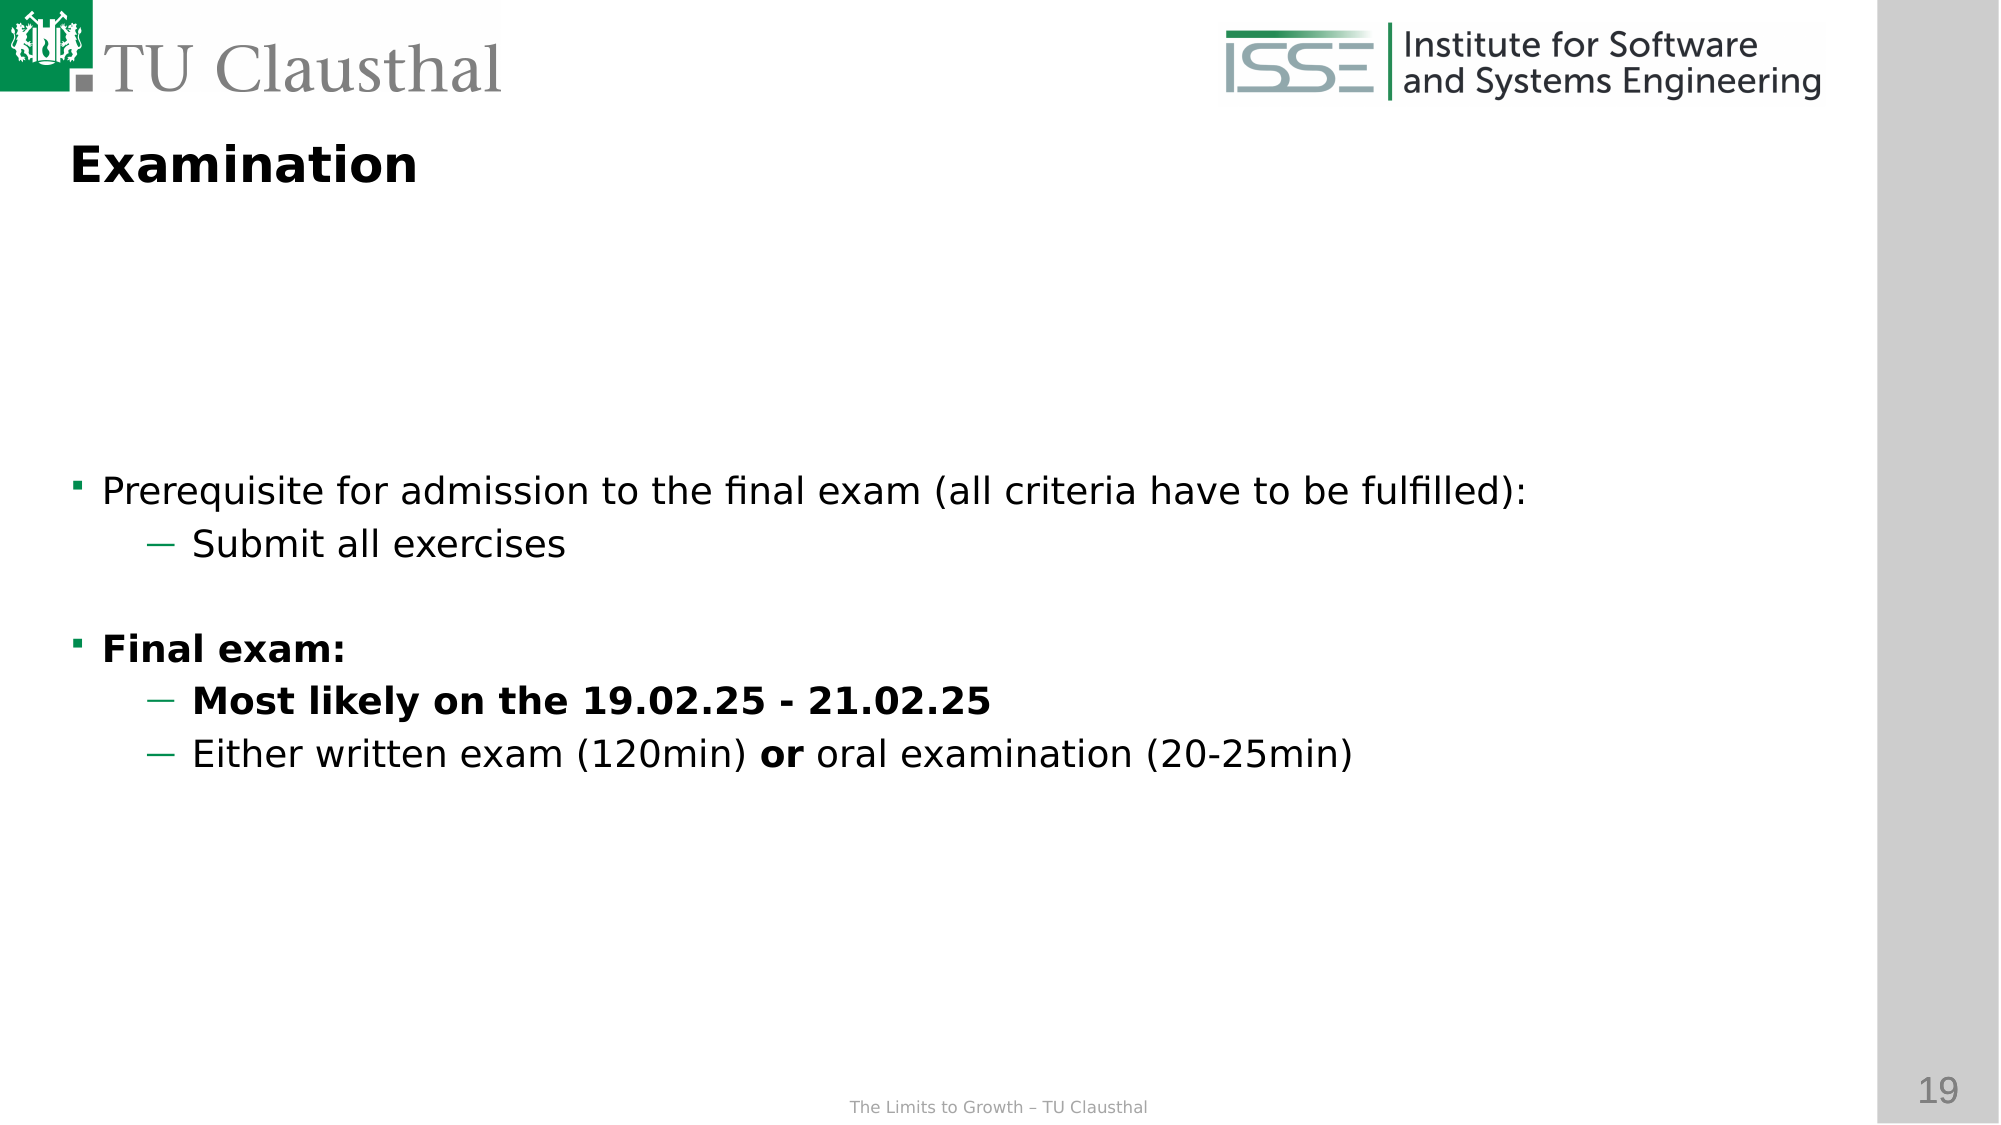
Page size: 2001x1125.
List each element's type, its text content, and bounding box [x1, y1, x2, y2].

picture [0, 0, 501, 92]
text_box Prerequisite for admission to the final exam (all criteria have to be fulfilled): Submit all exercises Final exam: Most likely on the 19.02.25 - 21.02.25 Either written exam (120min) or oral examination (20-25min) [55, 208, 1818, 1034]
text_box Examination [55, 125, 1818, 207]
picture [1218, 22, 1826, 107]
